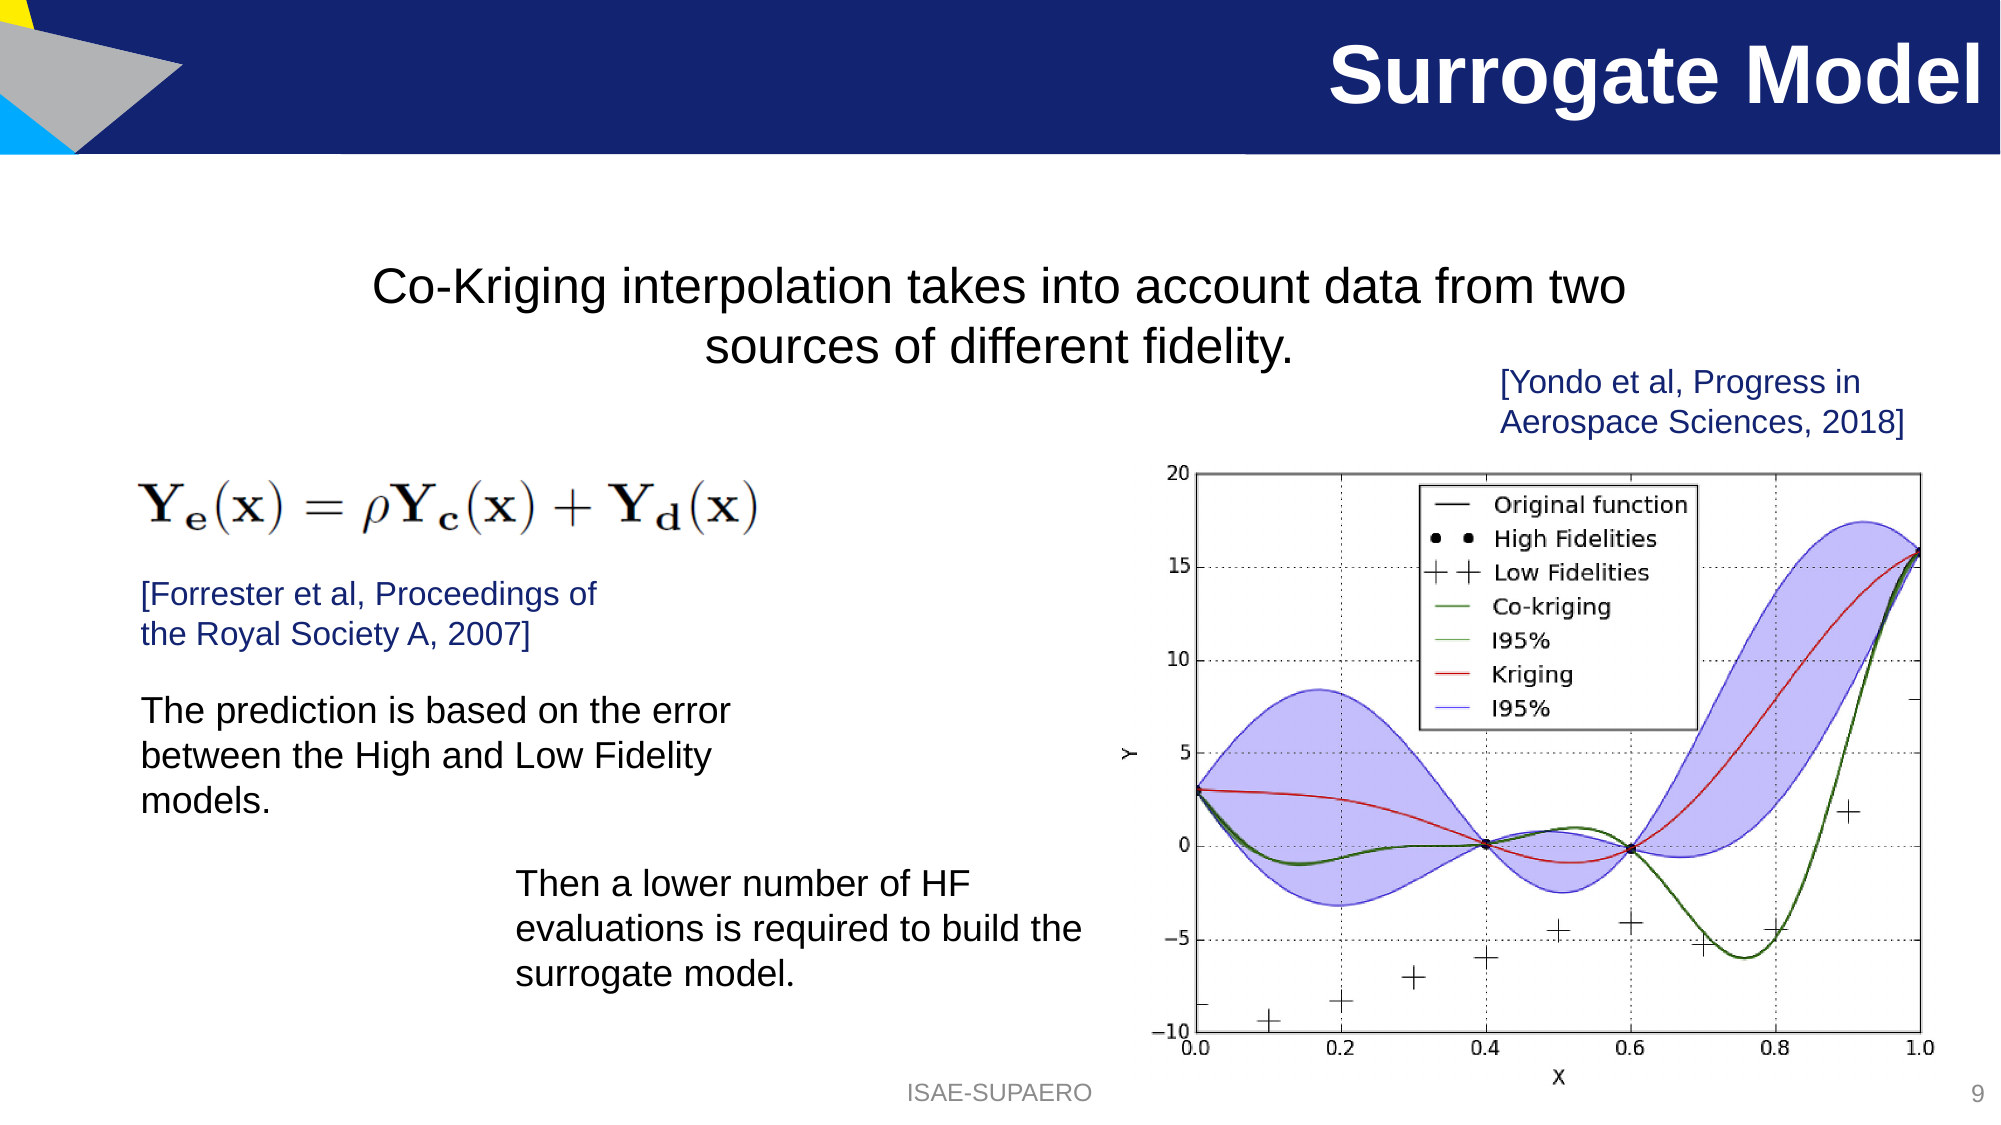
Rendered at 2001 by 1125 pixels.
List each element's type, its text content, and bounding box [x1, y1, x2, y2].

picture [125, 457, 876, 579]
text_box Then a lower number of HF evaluations is required to build the surrogate model. [500, 852, 1115, 1002]
text_box Co-Kriging interpolation takes into account data from two sources of different fidelity. [350, 246, 1650, 381]
footer ISAE-SUPAERO [662, 1061, 1338, 1122]
text_box [Yondo et al, Progress in Aerospace Sciences, 2018] [1485, 352, 1936, 448]
text_box The prediction is based on the error between the High and Low Fidelity models. [125, 678, 788, 829]
picture [1120, 463, 1936, 1086]
text_box [Forrester et al, Proceedings of the Royal Society A, 2007] [125, 586, 634, 660]
slide_number 9 [1550, 1062, 2000, 1122]
title Surrogate Model [107, 0, 2000, 154]
